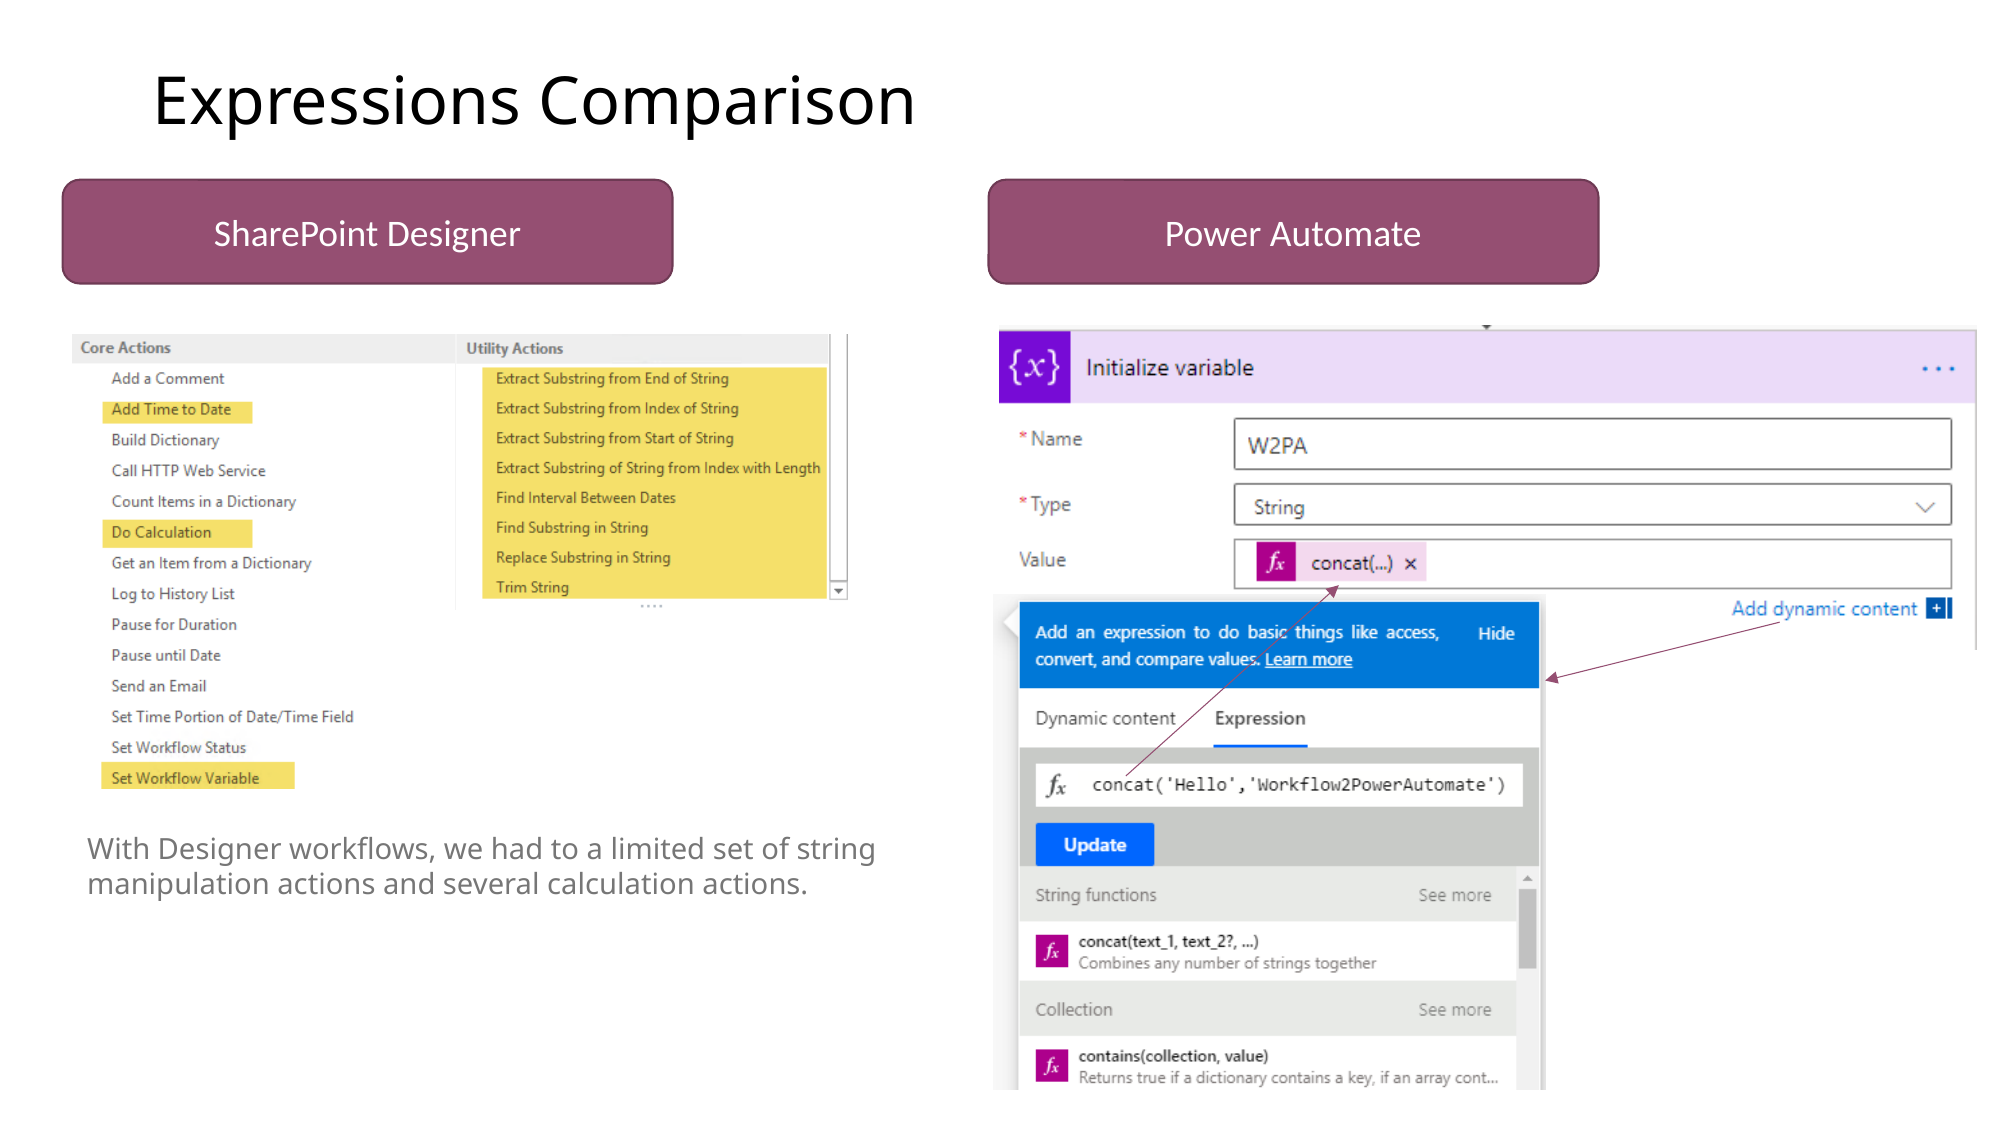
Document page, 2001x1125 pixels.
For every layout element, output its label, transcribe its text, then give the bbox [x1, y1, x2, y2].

text_box With Designer workflows, we had to a limited set of string manipulation actions and several calculation actions. [72, 822, 930, 908]
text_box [1125, 585, 1339, 776]
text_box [1545, 622, 1780, 681]
text_box SharePoint Designer [61, 178, 674, 285]
title Expressions Comparison [137, 59, 1863, 219]
text_box Power Automate [987, 178, 1600, 285]
picture [72, 334, 848, 789]
picture [993, 325, 1977, 1090]
